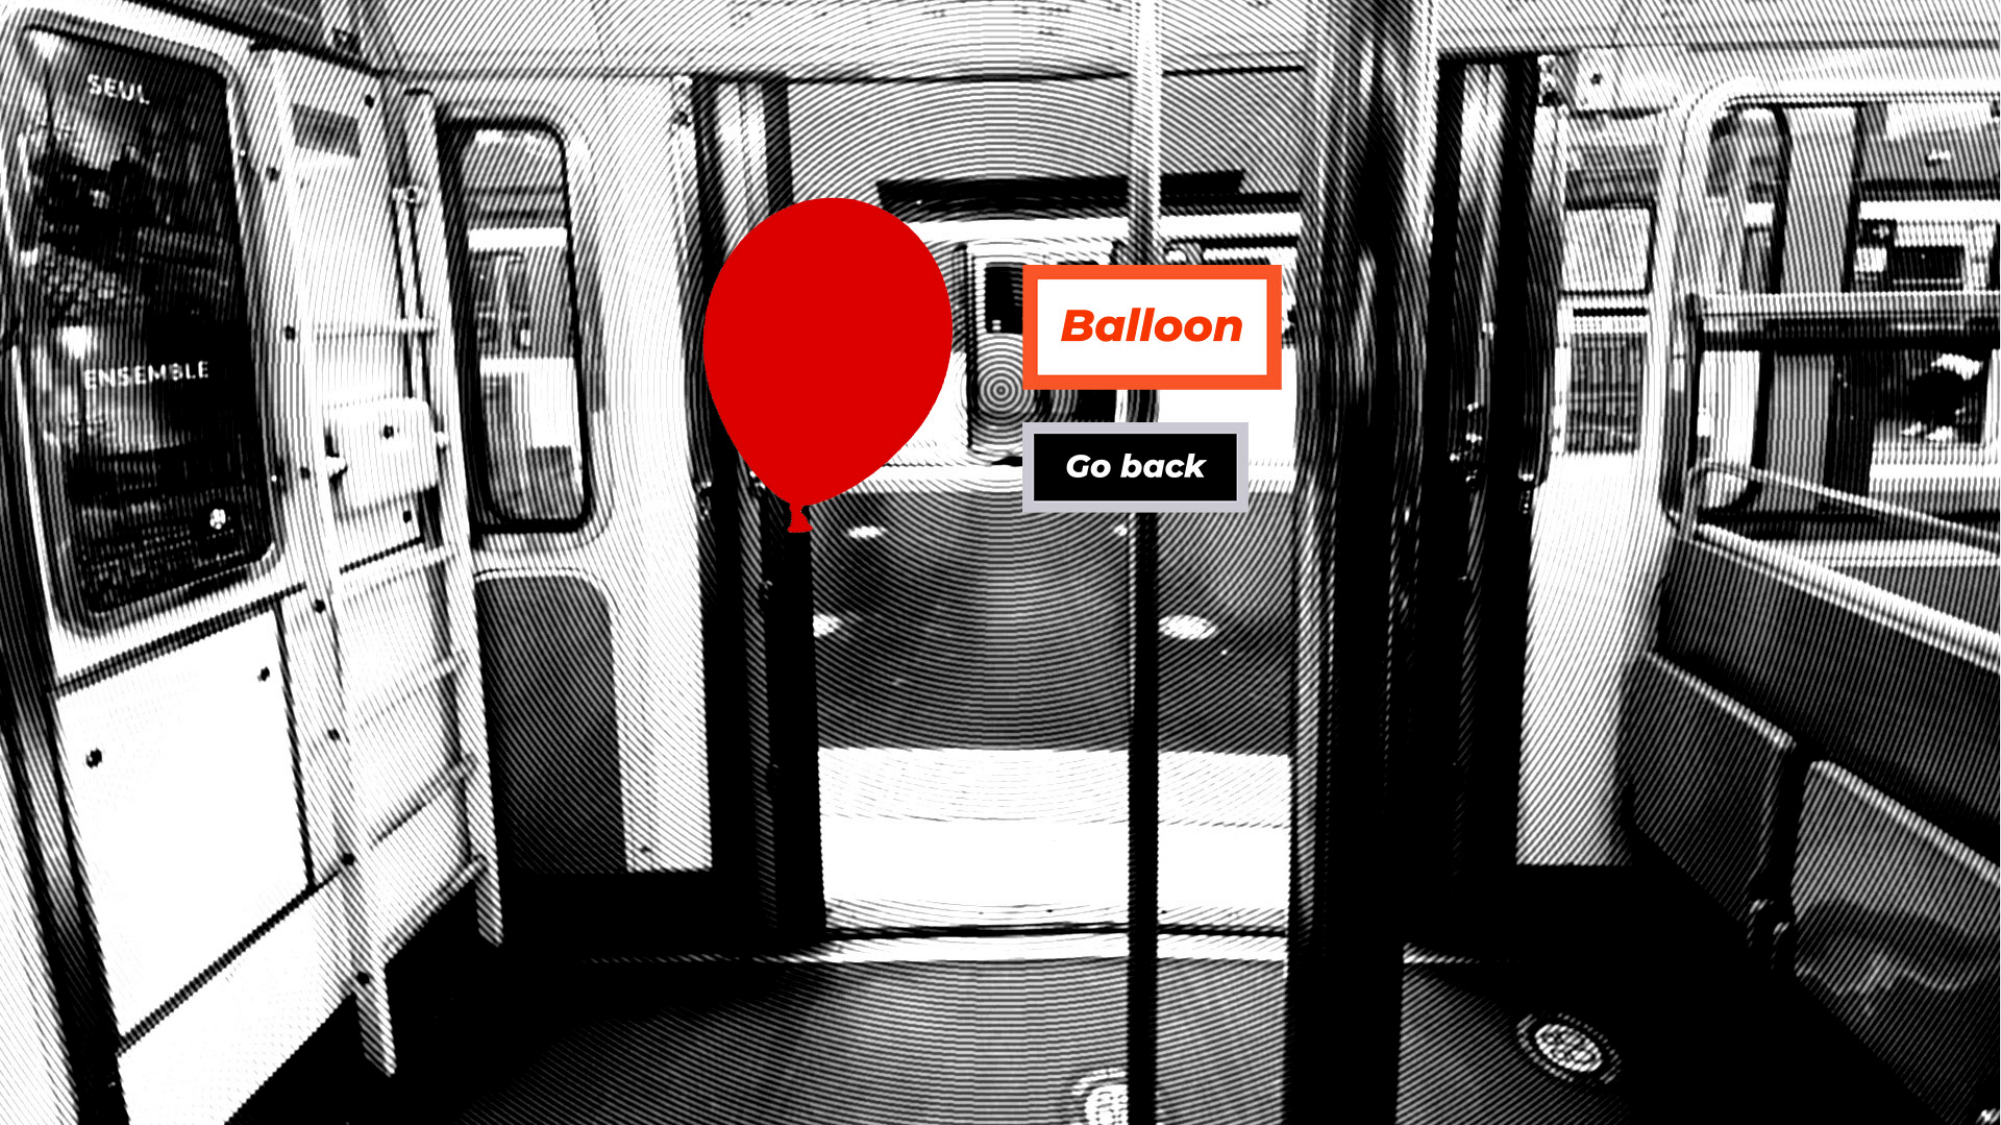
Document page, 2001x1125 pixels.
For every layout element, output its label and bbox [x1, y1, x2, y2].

picture [0, 0, 2001, 1125]
text_box [1026, 421, 1245, 515]
